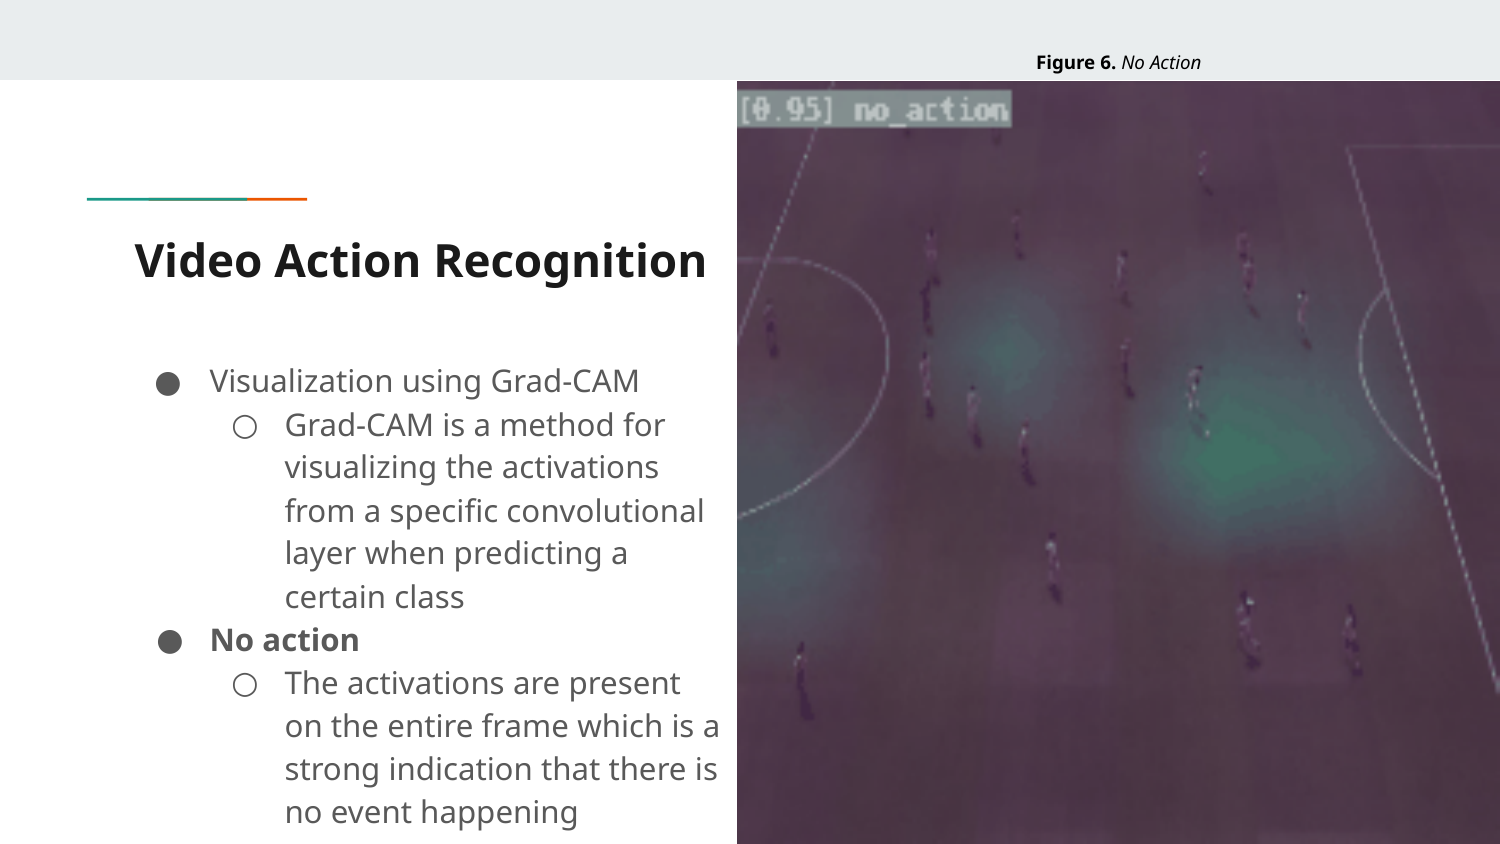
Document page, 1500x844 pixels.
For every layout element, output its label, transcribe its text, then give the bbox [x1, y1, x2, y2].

title Video Action Recognition [119, 216, 732, 310]
text_box Figure 6. No Action [1000, 42, 1237, 79]
list Visualization using Grad-CAM Grad-CAM is a method for visualizing the activations from a specific convolutional layer when predicting a certain class No action The activations are present on the entire frame which is a strong indication that there is no event happening [119, 341, 732, 829]
picture [737, 80, 1500, 844]
